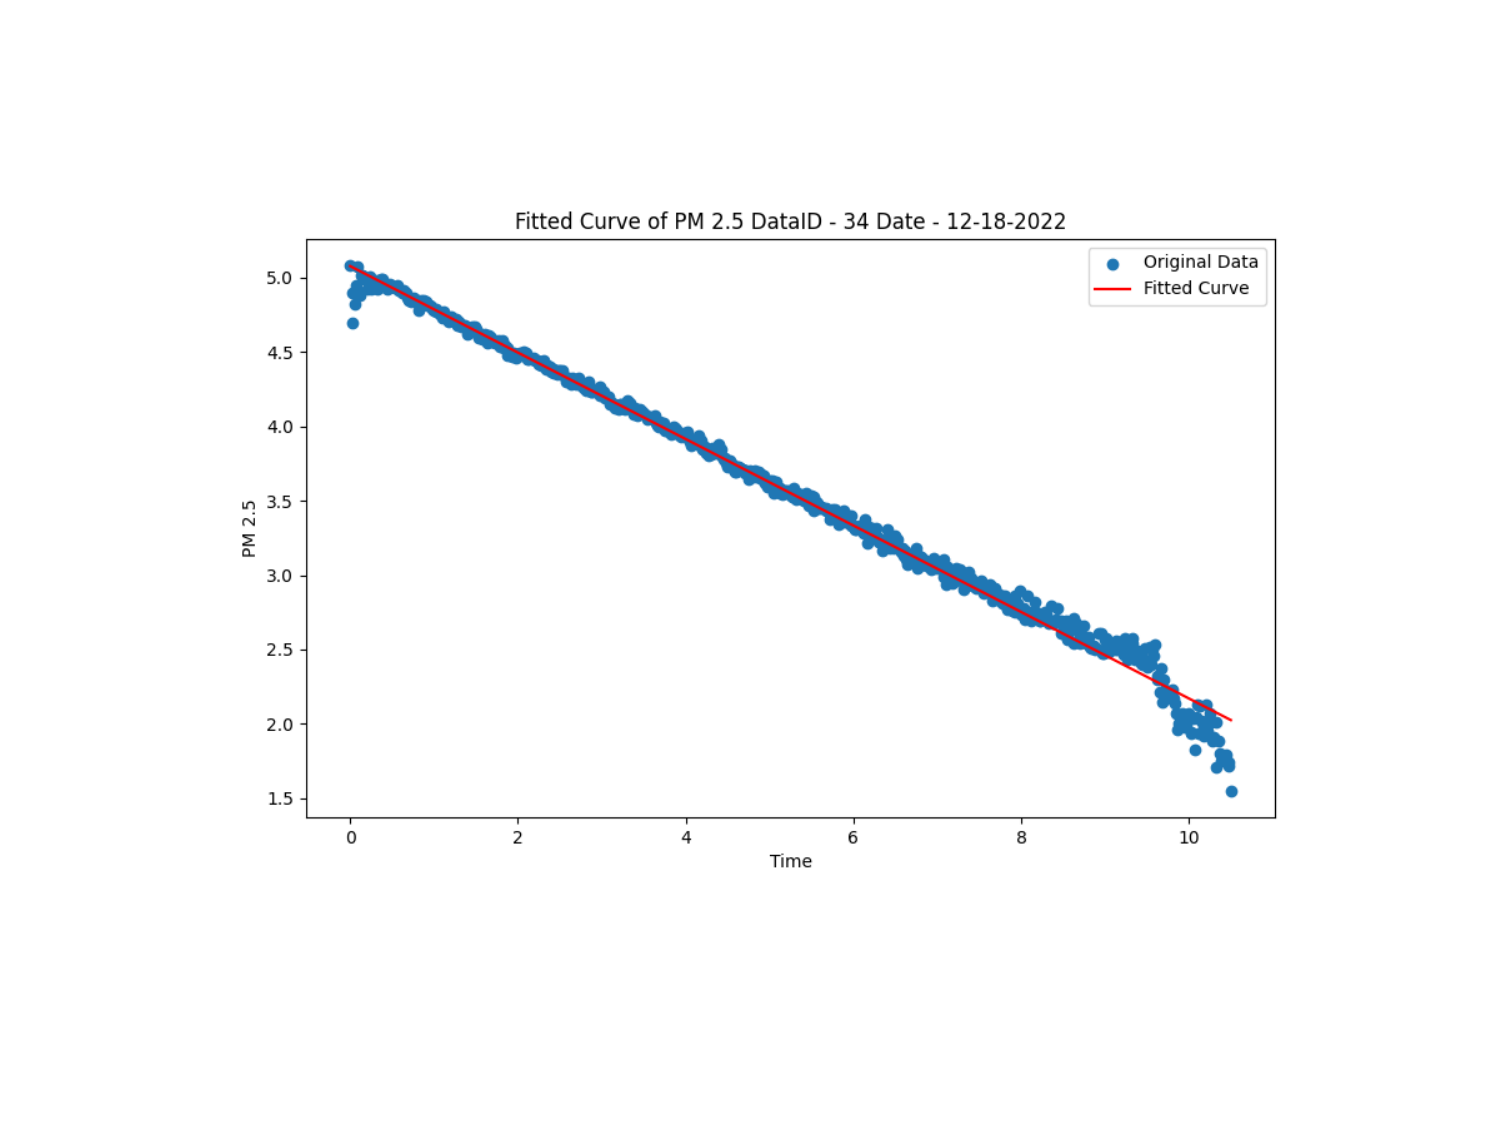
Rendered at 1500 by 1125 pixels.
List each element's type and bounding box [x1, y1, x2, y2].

picture [149, 149, 1401, 901]
